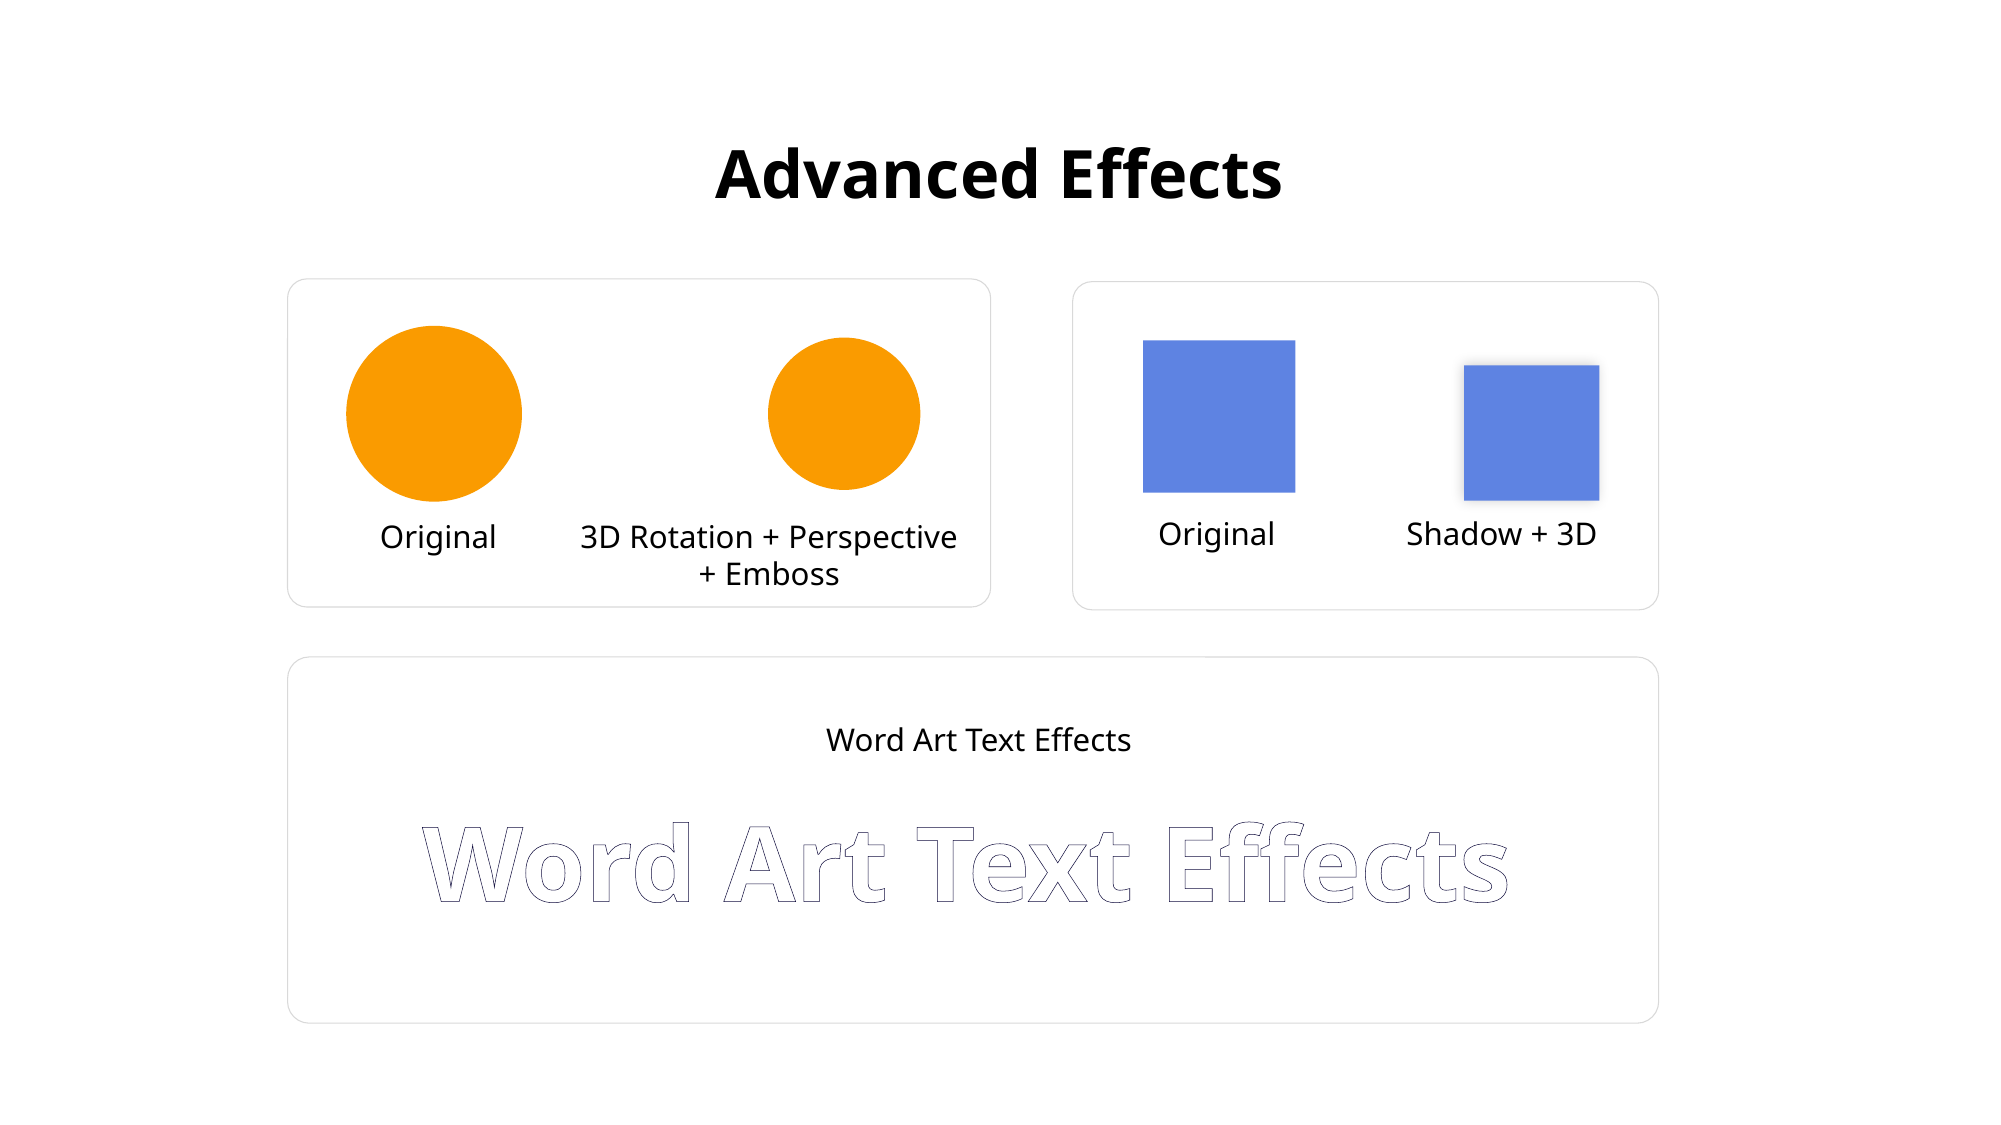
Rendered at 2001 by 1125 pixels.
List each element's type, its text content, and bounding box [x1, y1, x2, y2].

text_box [287, 656, 1659, 1024]
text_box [1072, 281, 1659, 611]
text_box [287, 278, 991, 608]
title Advanced Effects [99, 78, 1900, 266]
